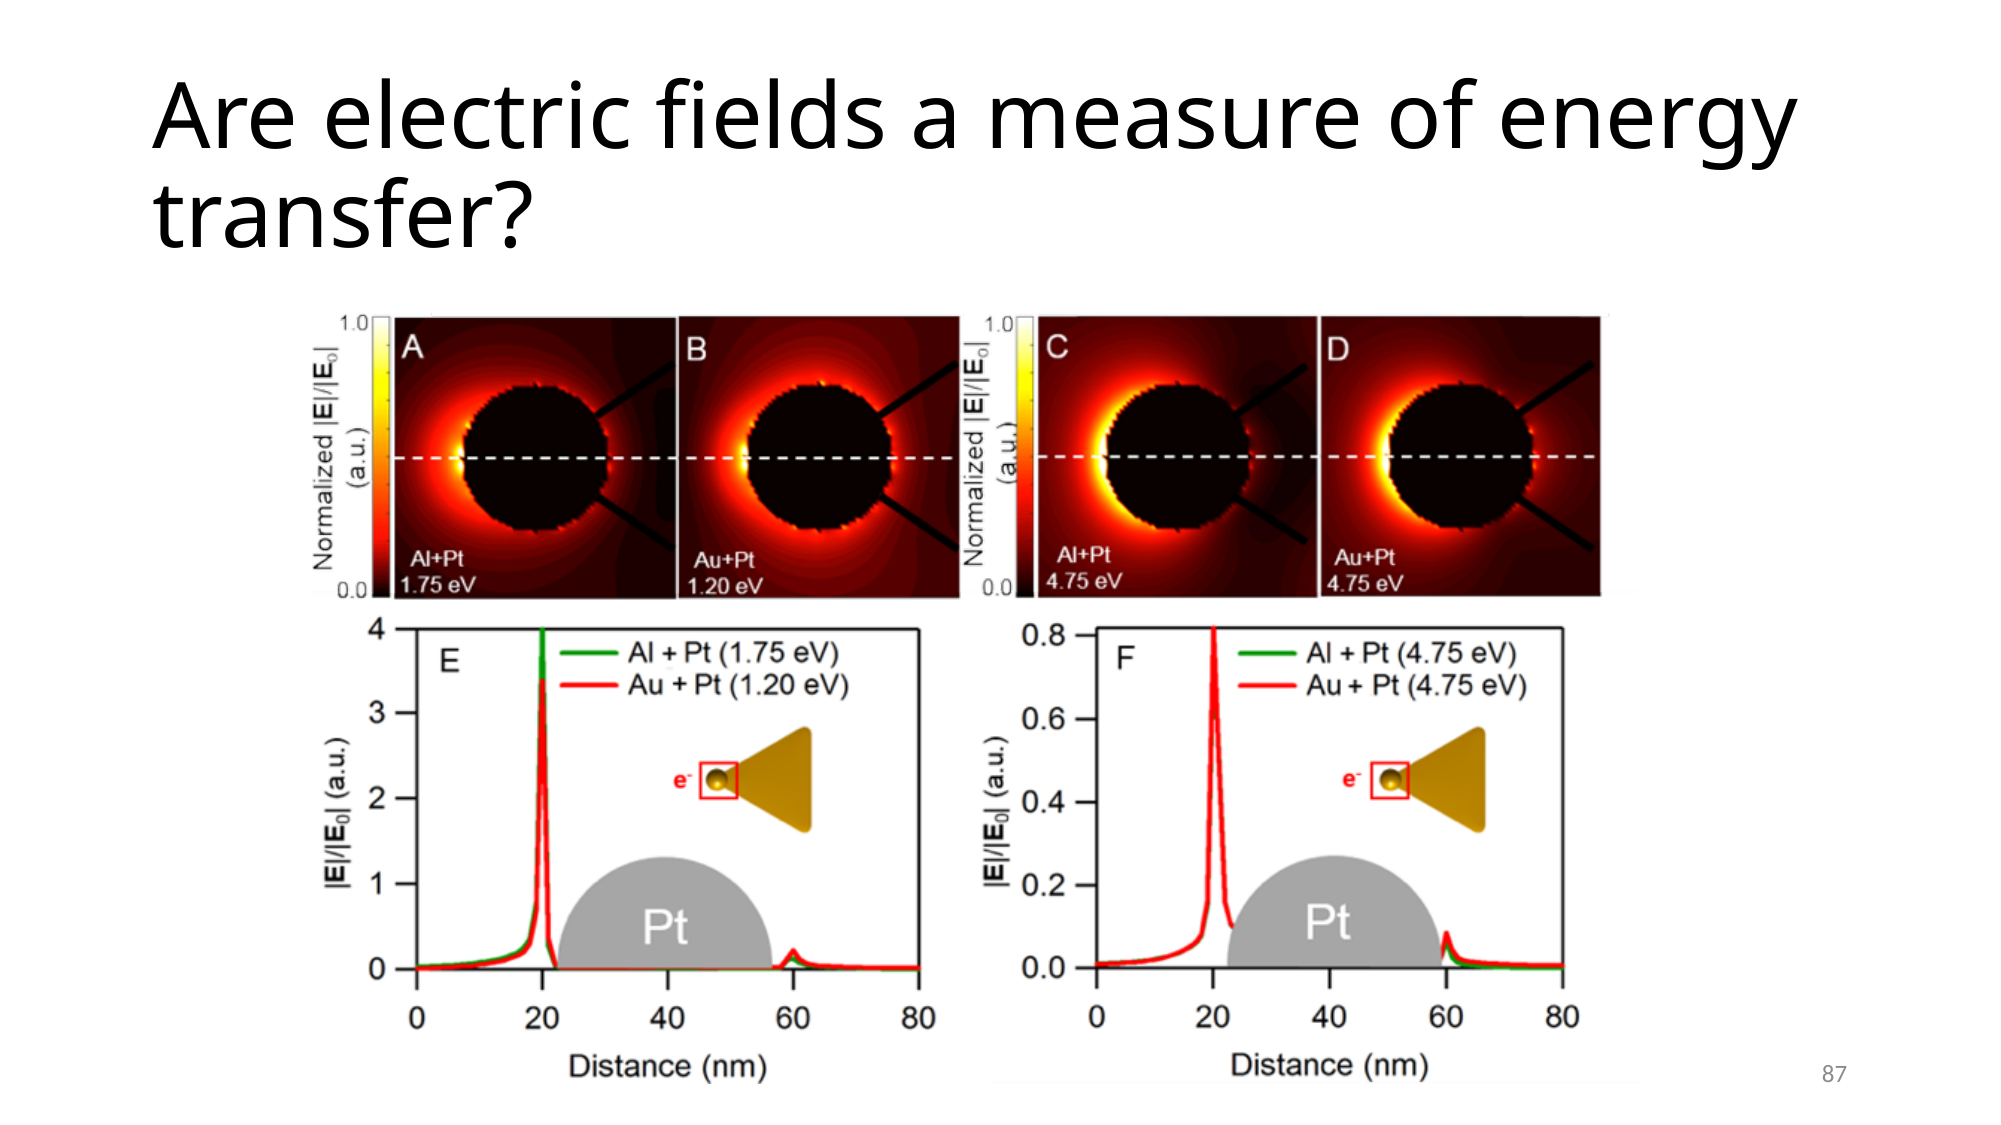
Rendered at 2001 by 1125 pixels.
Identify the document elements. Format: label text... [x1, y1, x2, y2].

picture [311, 312, 1639, 1084]
title Are electric fields a measure of energy transfer? [137, 59, 1863, 278]
slide_number 86 [1412, 1042, 1863, 1103]
